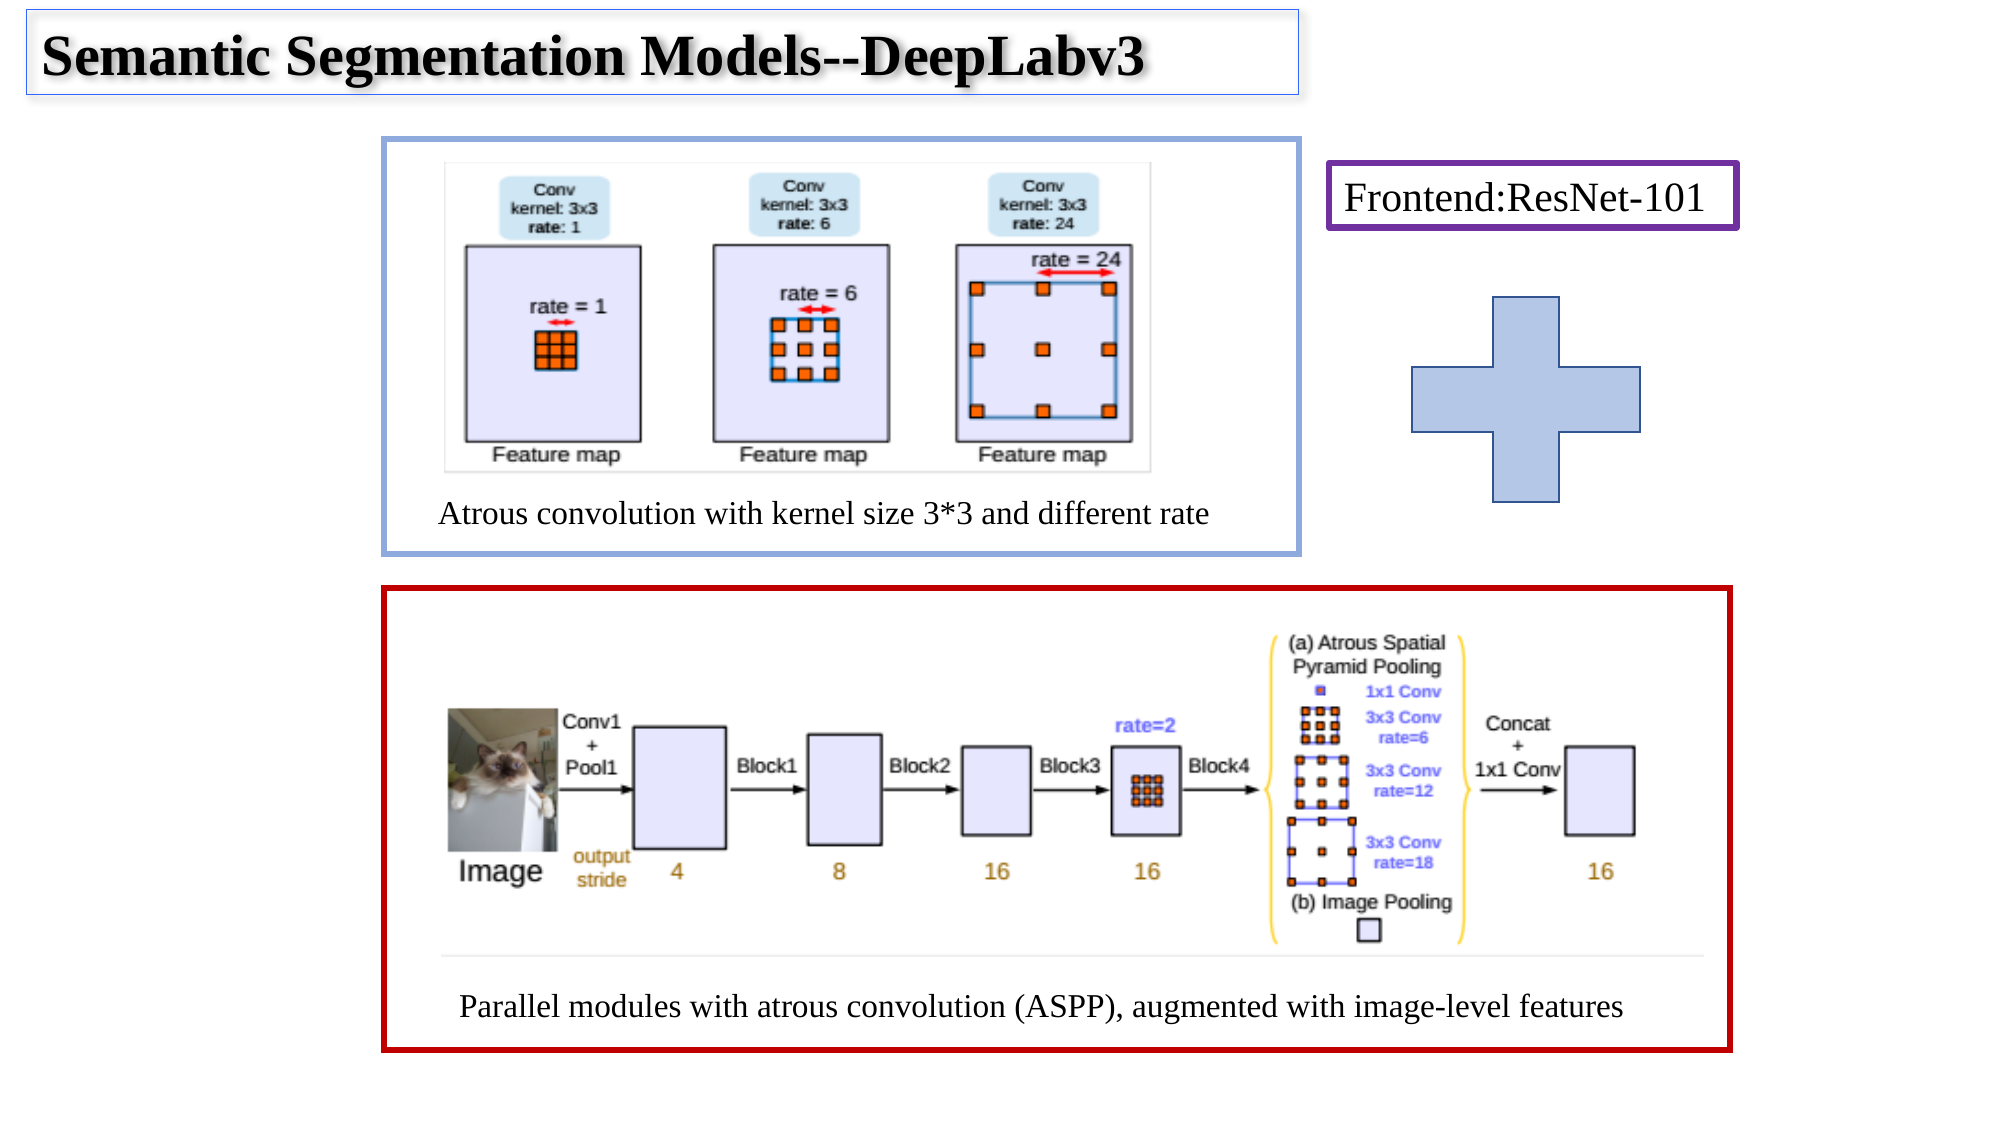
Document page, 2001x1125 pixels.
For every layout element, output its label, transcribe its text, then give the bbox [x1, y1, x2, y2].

picture [440, 626, 1704, 957]
text_box [383, 587, 1731, 1051]
text_box Semantic Segmentation Models--DeepLabv3 [26, 9, 1299, 95]
text_box Frontend:ResNet-101 [1329, 162, 1737, 228]
picture [444, 162, 1154, 477]
text_box [1411, 296, 1641, 503]
text_box [383, 138, 1300, 555]
